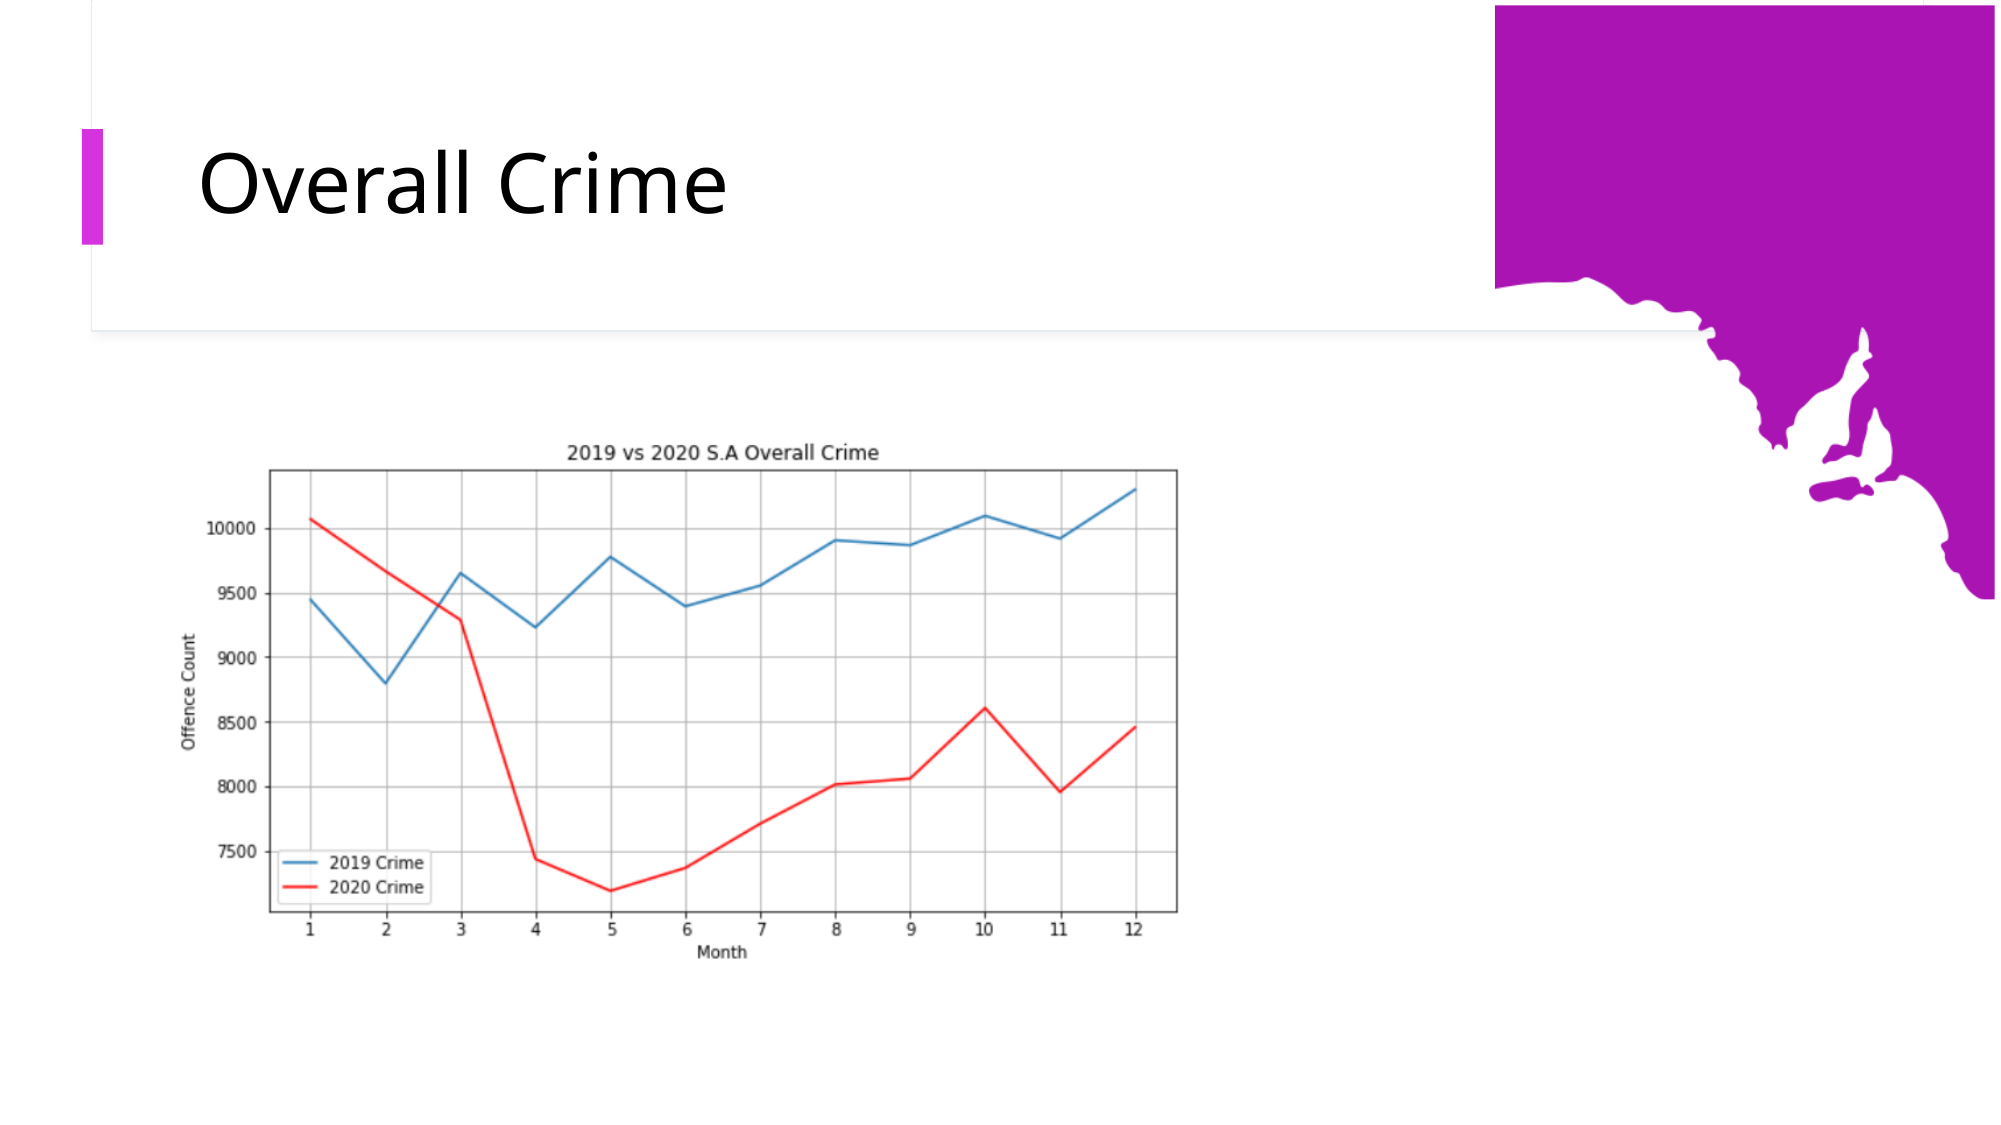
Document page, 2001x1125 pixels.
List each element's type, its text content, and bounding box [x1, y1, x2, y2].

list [1489, 0, 2000, 606]
picture [145, 423, 1233, 987]
title Overall Crime [183, 90, 1489, 284]
